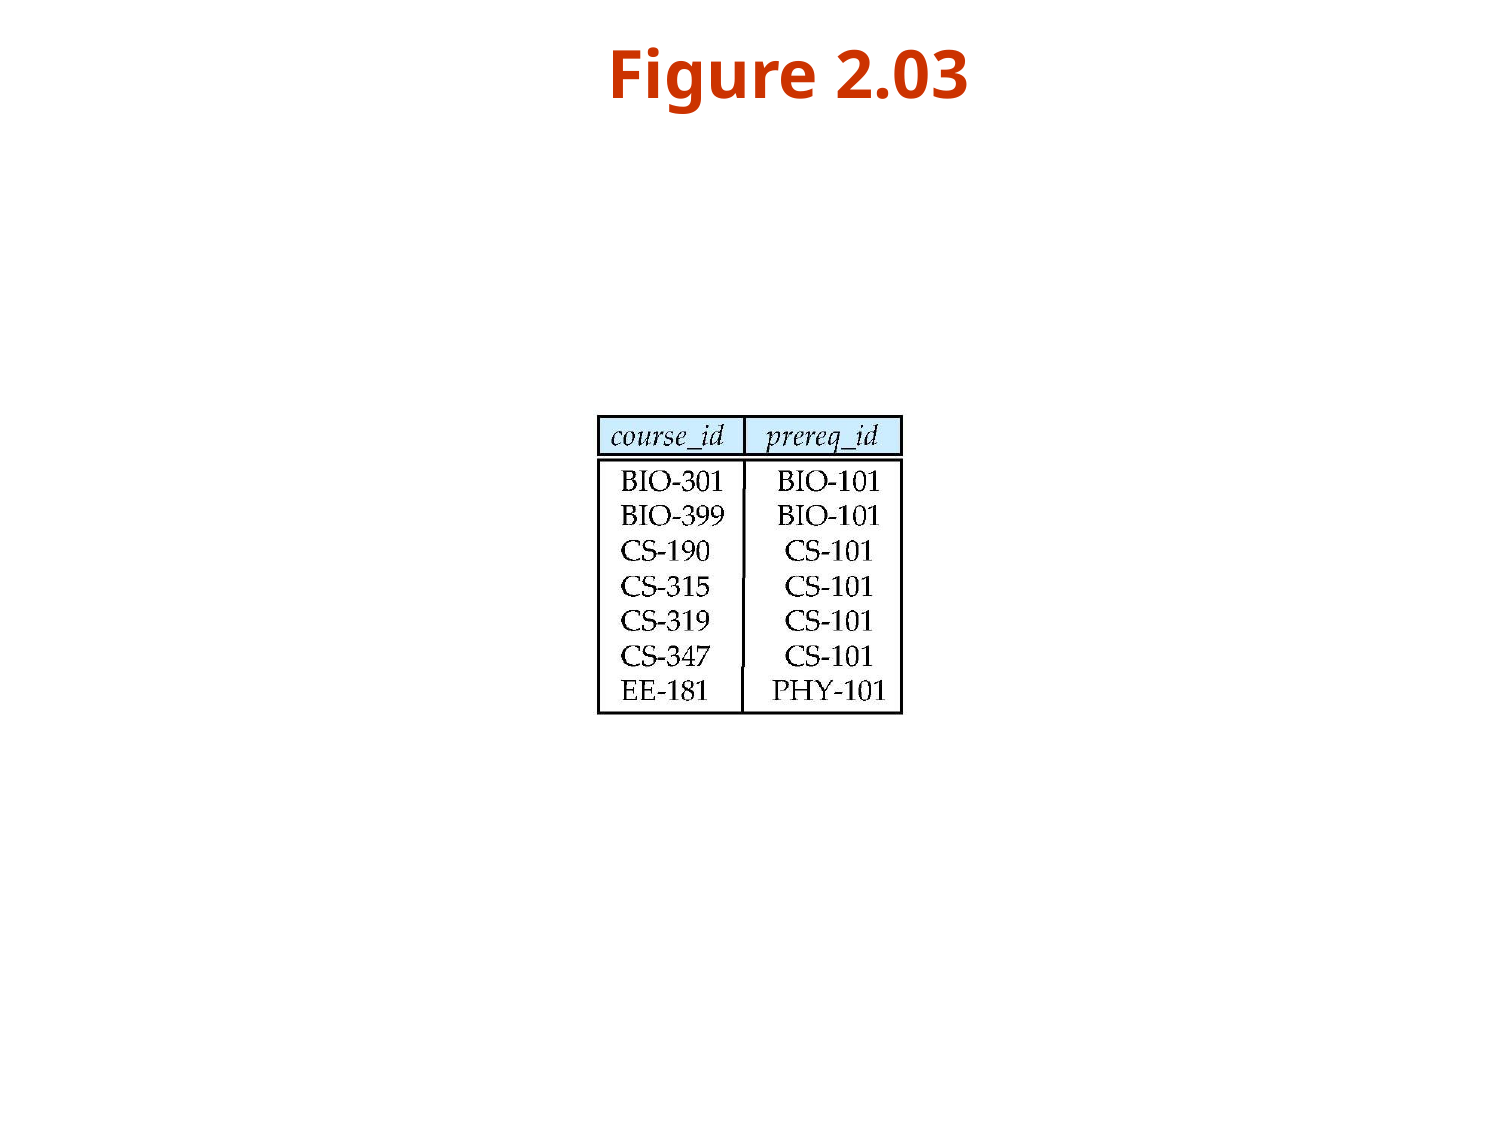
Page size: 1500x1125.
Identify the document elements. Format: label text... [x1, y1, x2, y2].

title Figure 2.03 [126, 19, 1451, 120]
picture [593, 409, 907, 715]
